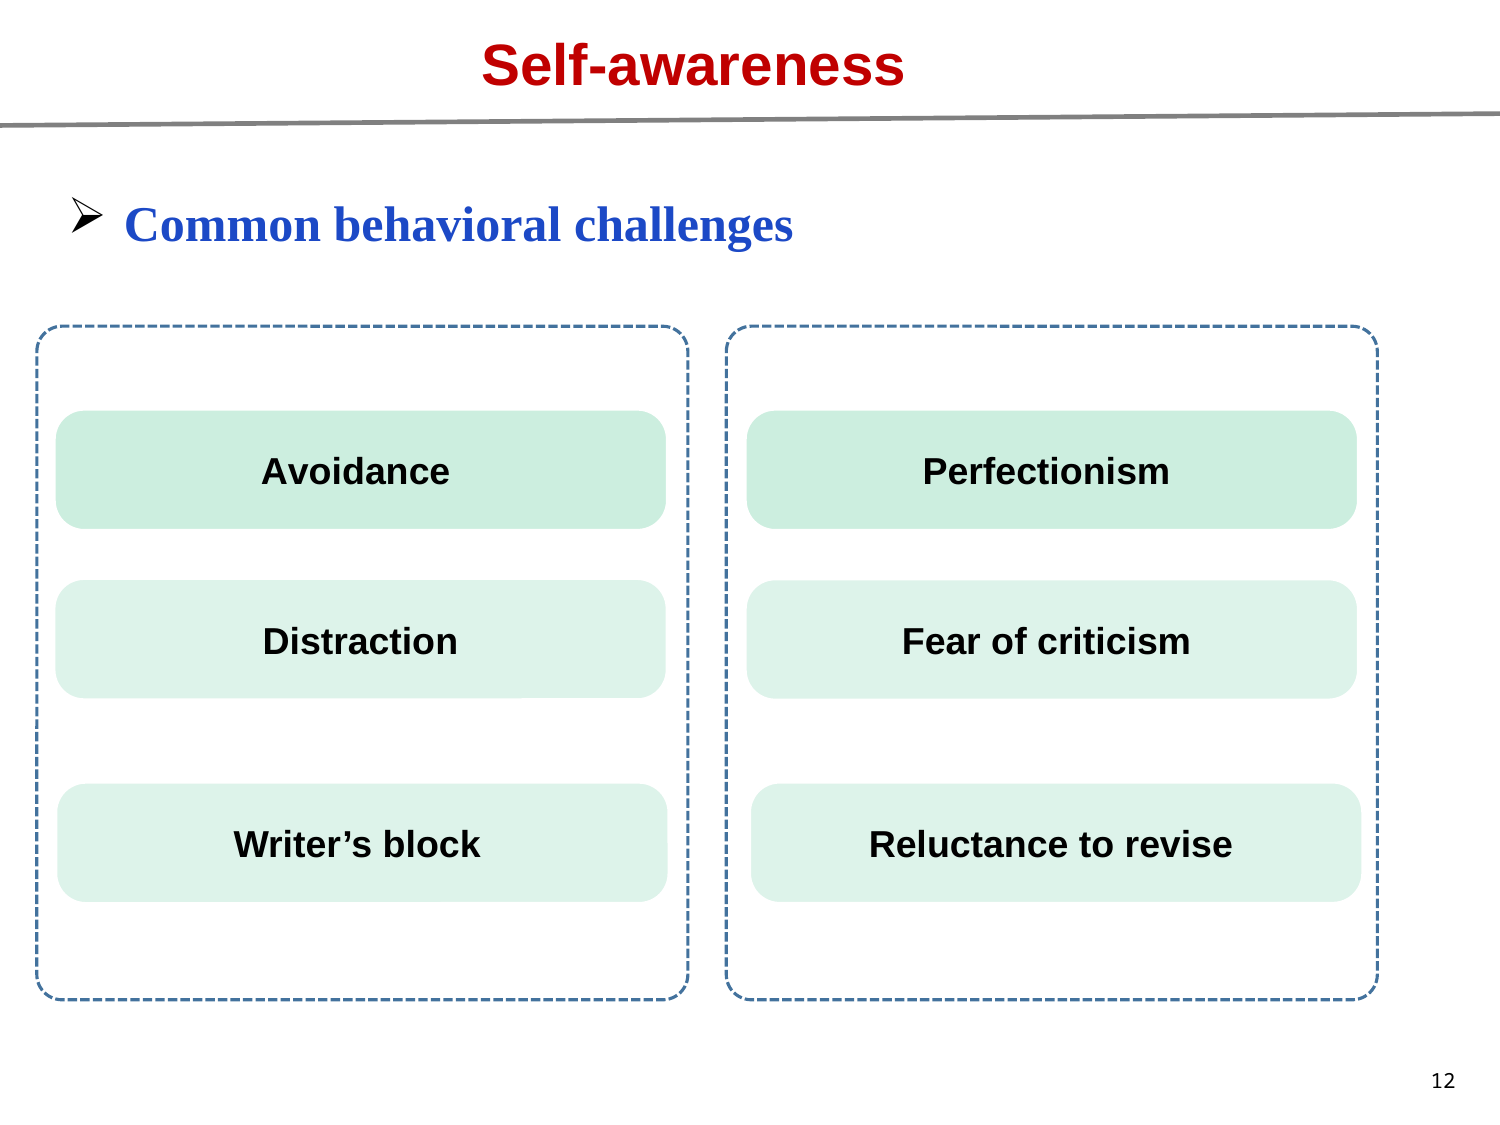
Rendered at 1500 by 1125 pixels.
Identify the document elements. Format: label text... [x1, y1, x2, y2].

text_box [36, 325, 689, 1001]
text_box Common behavioral challenges [52, 184, 891, 260]
text_box Self-awareness [466, 19, 922, 105]
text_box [726, 325, 1378, 1001]
